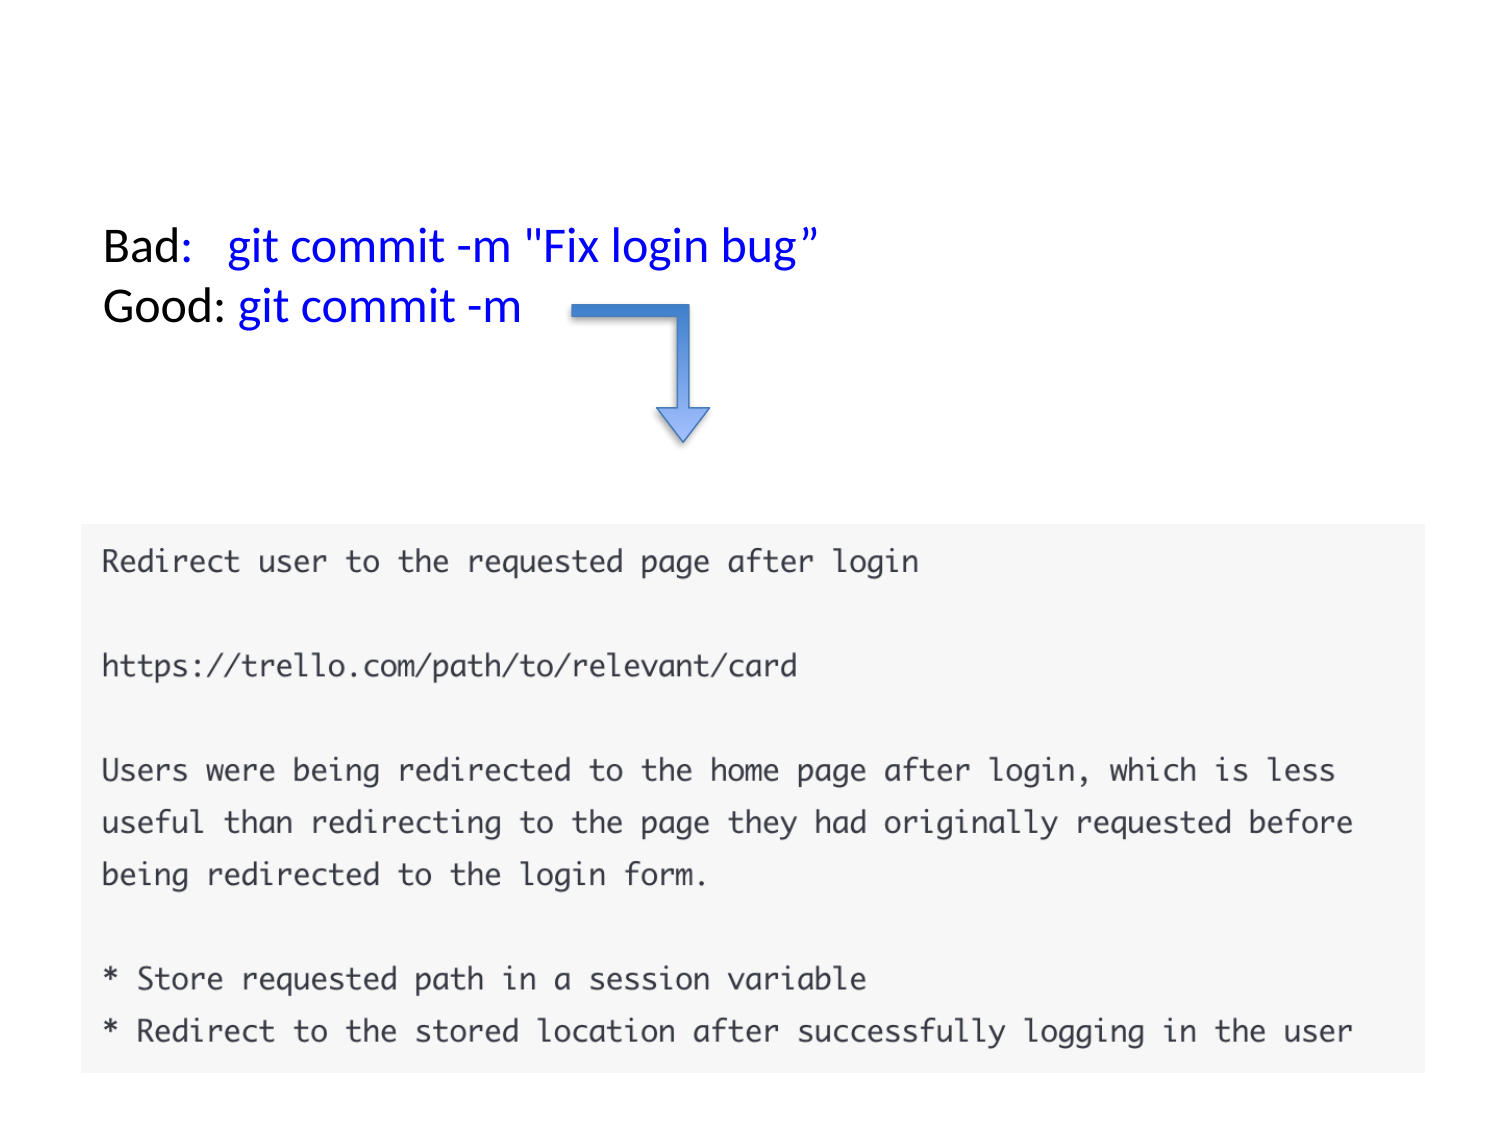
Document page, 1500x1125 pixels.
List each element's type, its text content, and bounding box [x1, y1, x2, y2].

text_box Bad: git commit -m "Fix login bug” Good: git commit -m [87, 205, 836, 341]
text_box [571, 304, 711, 444]
picture [80, 524, 1426, 1074]
